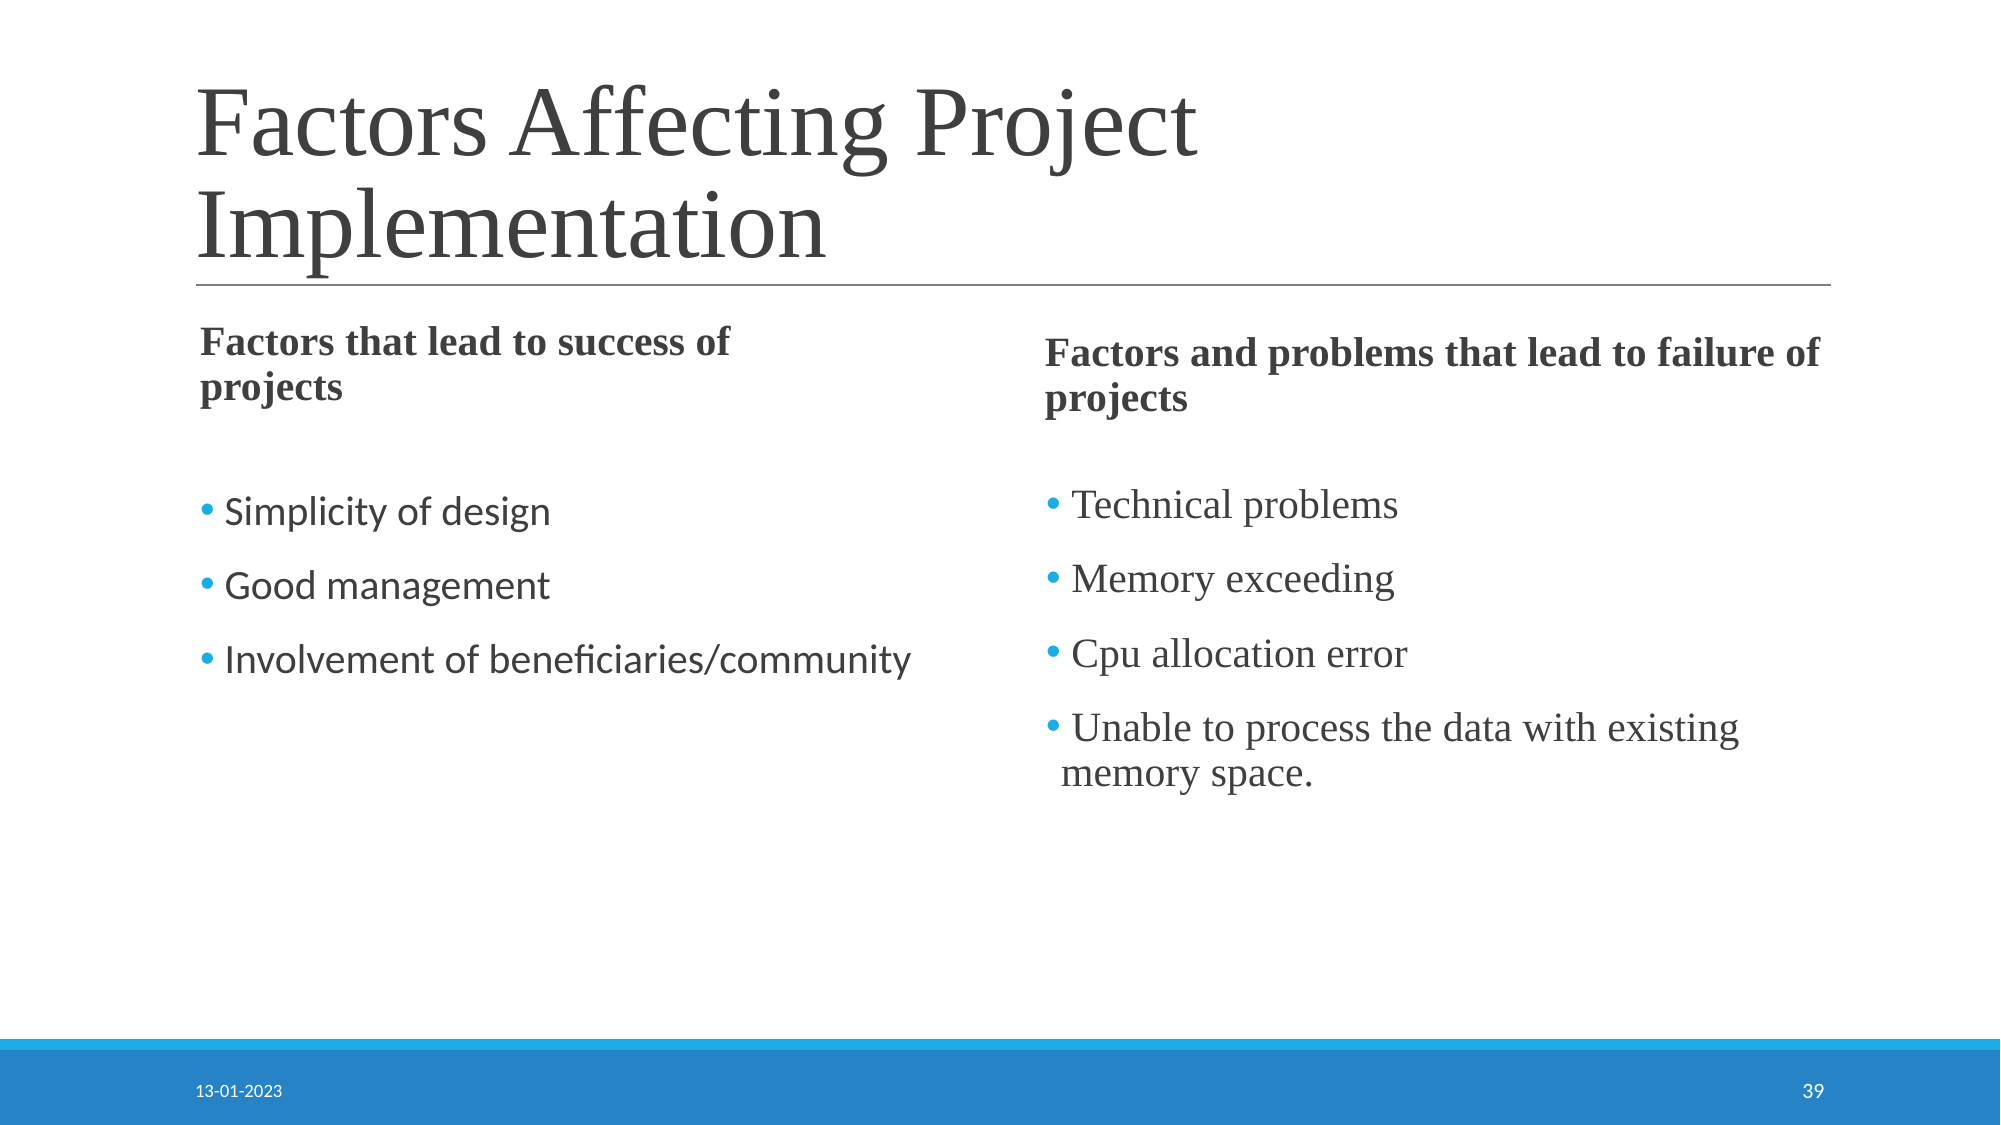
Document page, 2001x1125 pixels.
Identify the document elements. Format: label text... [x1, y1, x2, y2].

text_box Factors that lead to success of projects [184, 311, 781, 447]
text_box Simplicity of design Good management Involvement of beneficiaries/community [185, 481, 1031, 905]
text_box Technical problems Memory exceeding Cpu allocation error Unable to process the data with existing memory space. [1031, 475, 1882, 1016]
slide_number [180, 1059, 586, 1120]
text_box Factors and problems that lead to failure of projects [1014, 244, 1866, 380]
title Factors Affecting Project Implementation [180, 47, 1850, 285]
slide_number ‹#› [1624, 1059, 1840, 1120]
